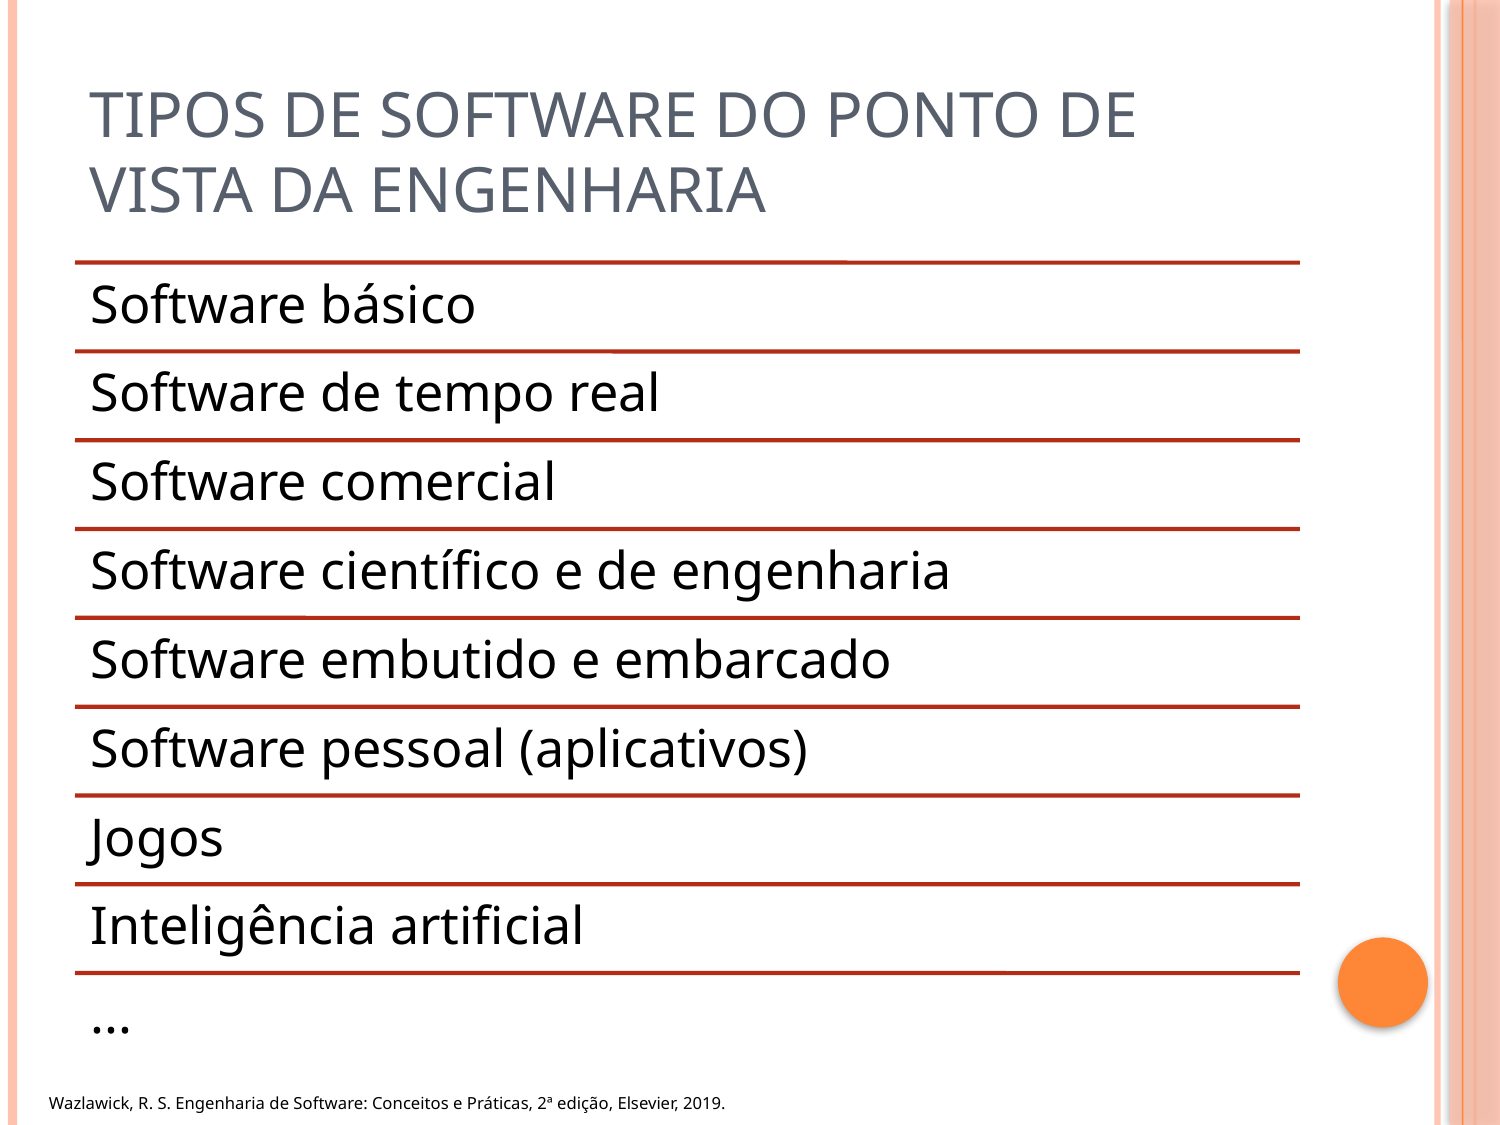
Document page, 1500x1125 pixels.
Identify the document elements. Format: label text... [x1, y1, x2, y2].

title Tipos de software do ponto de vista da engenharia [75, 45, 1300, 233]
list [74, 261, 1301, 1063]
